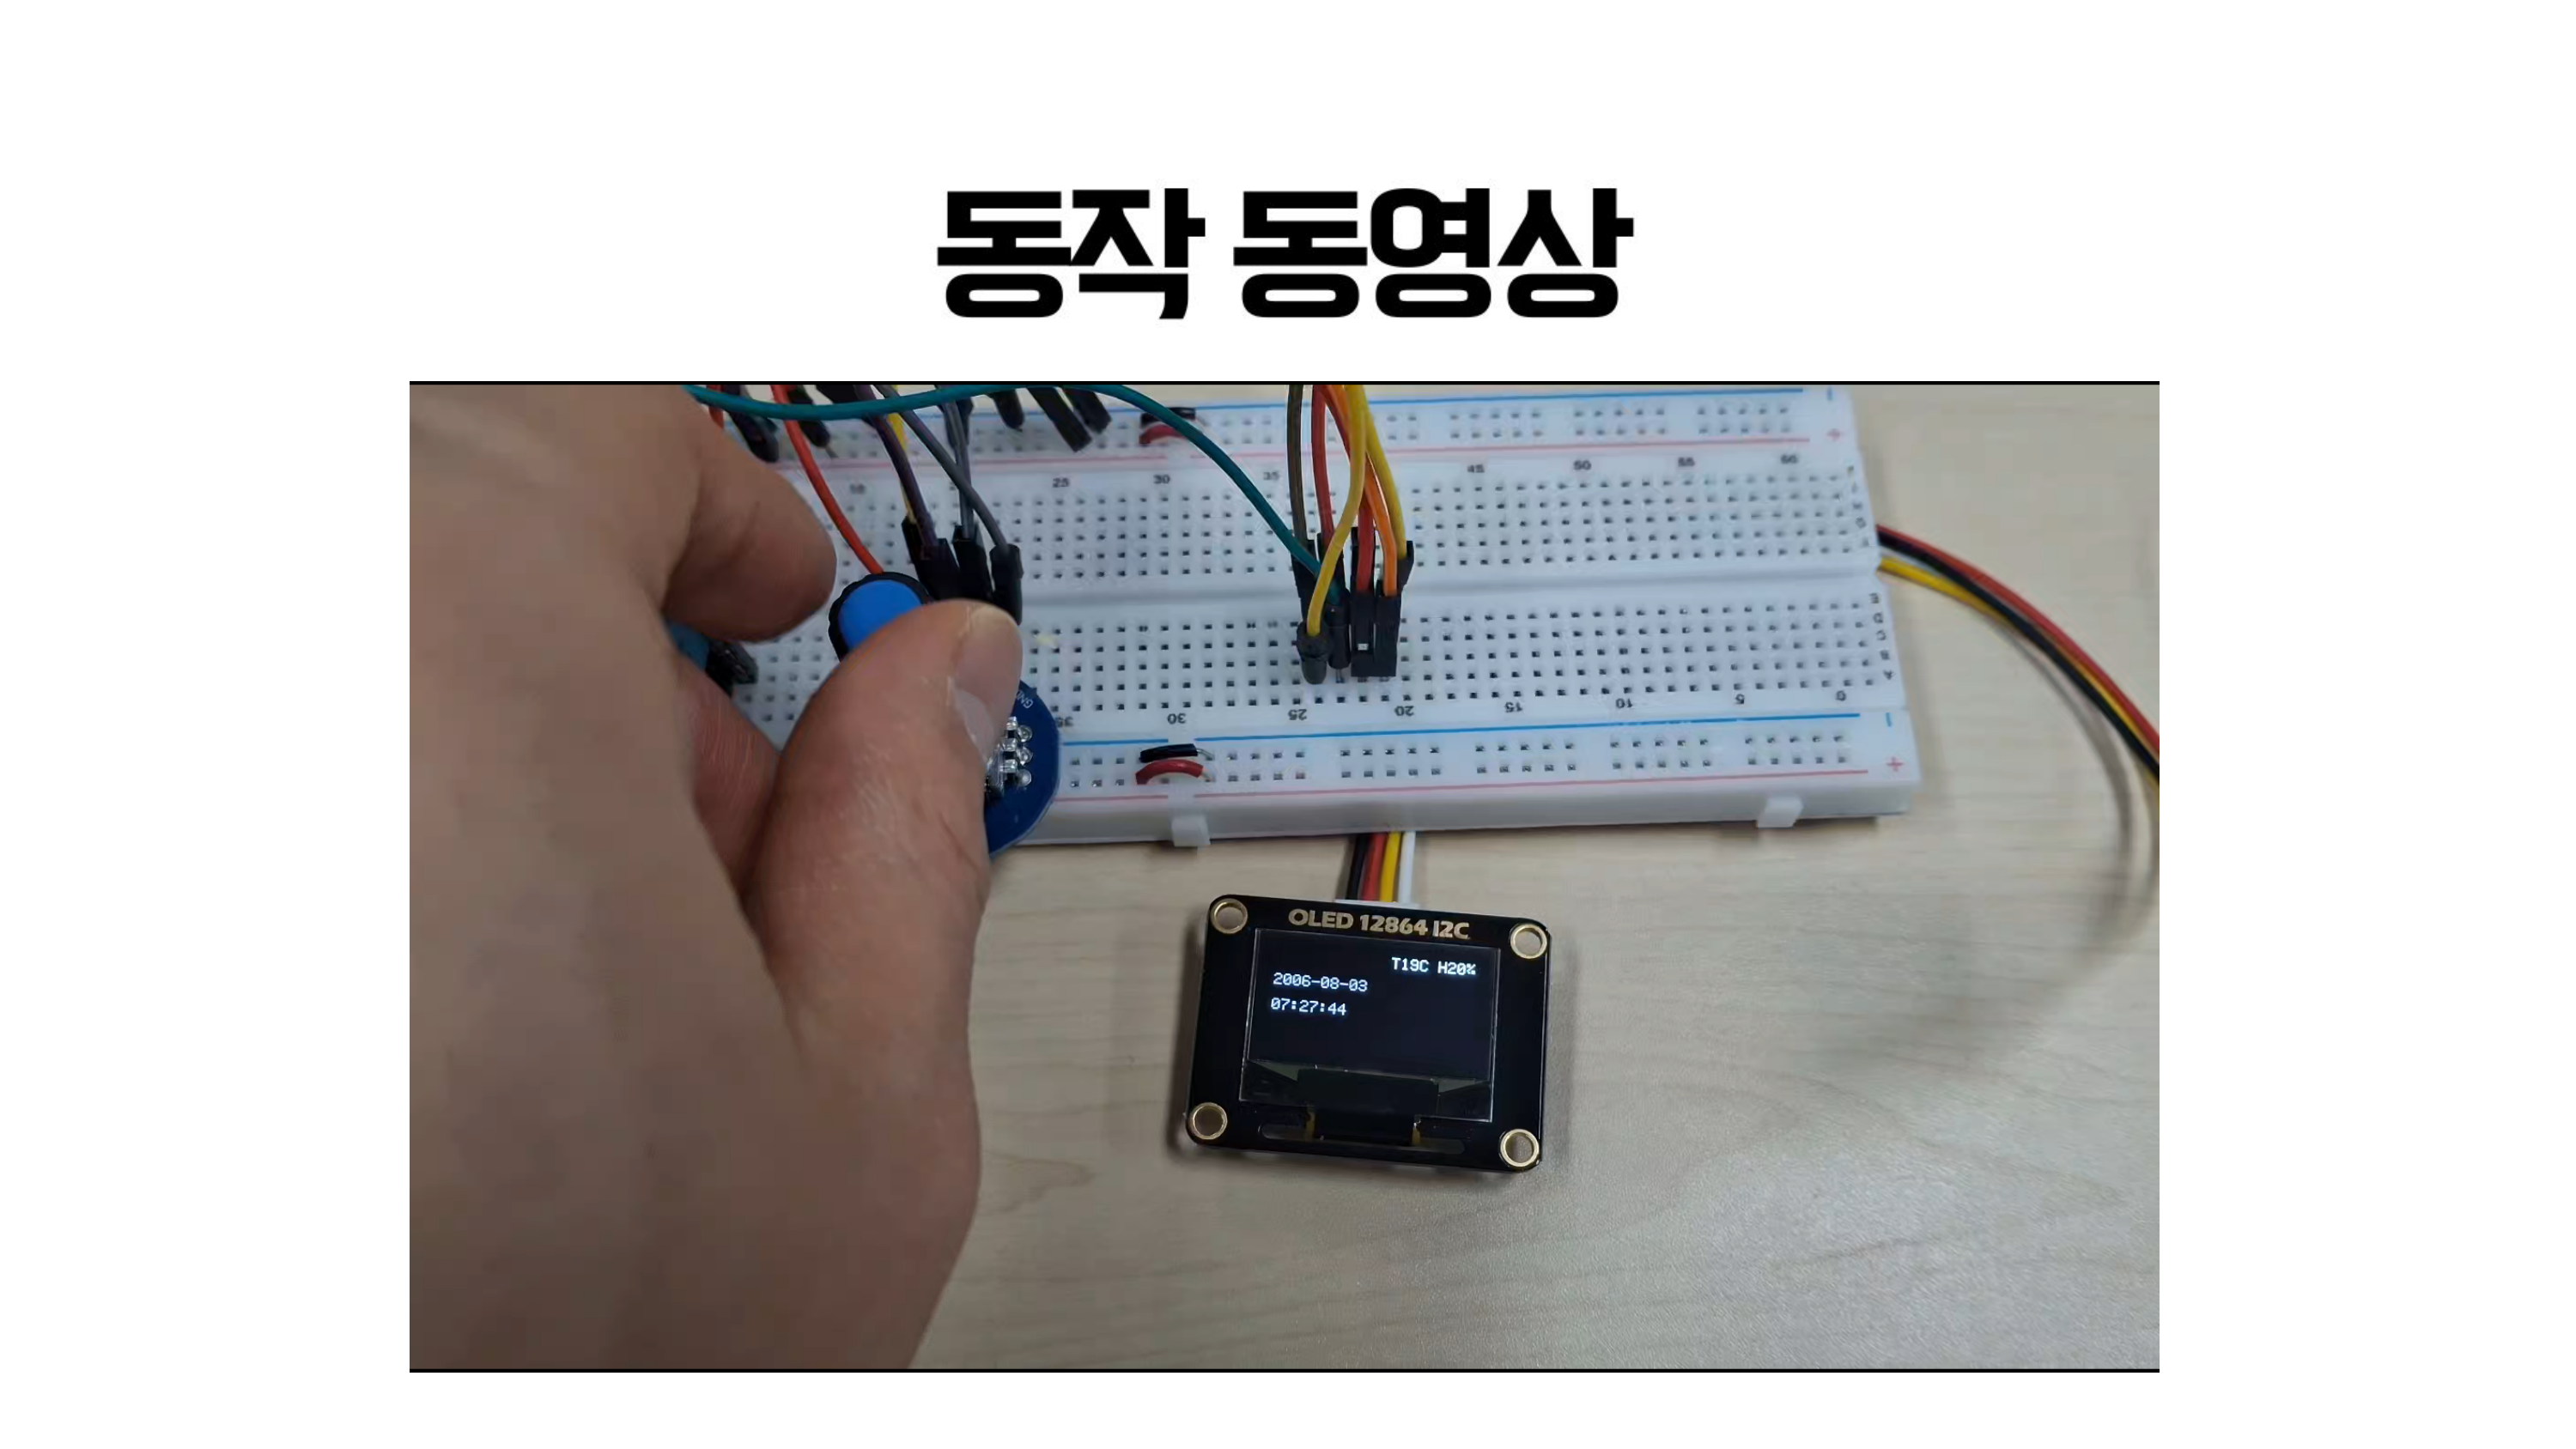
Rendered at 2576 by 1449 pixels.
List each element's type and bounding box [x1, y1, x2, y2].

text_box [409, 380, 2160, 1373]
picture [0, 0, 2573, 328]
